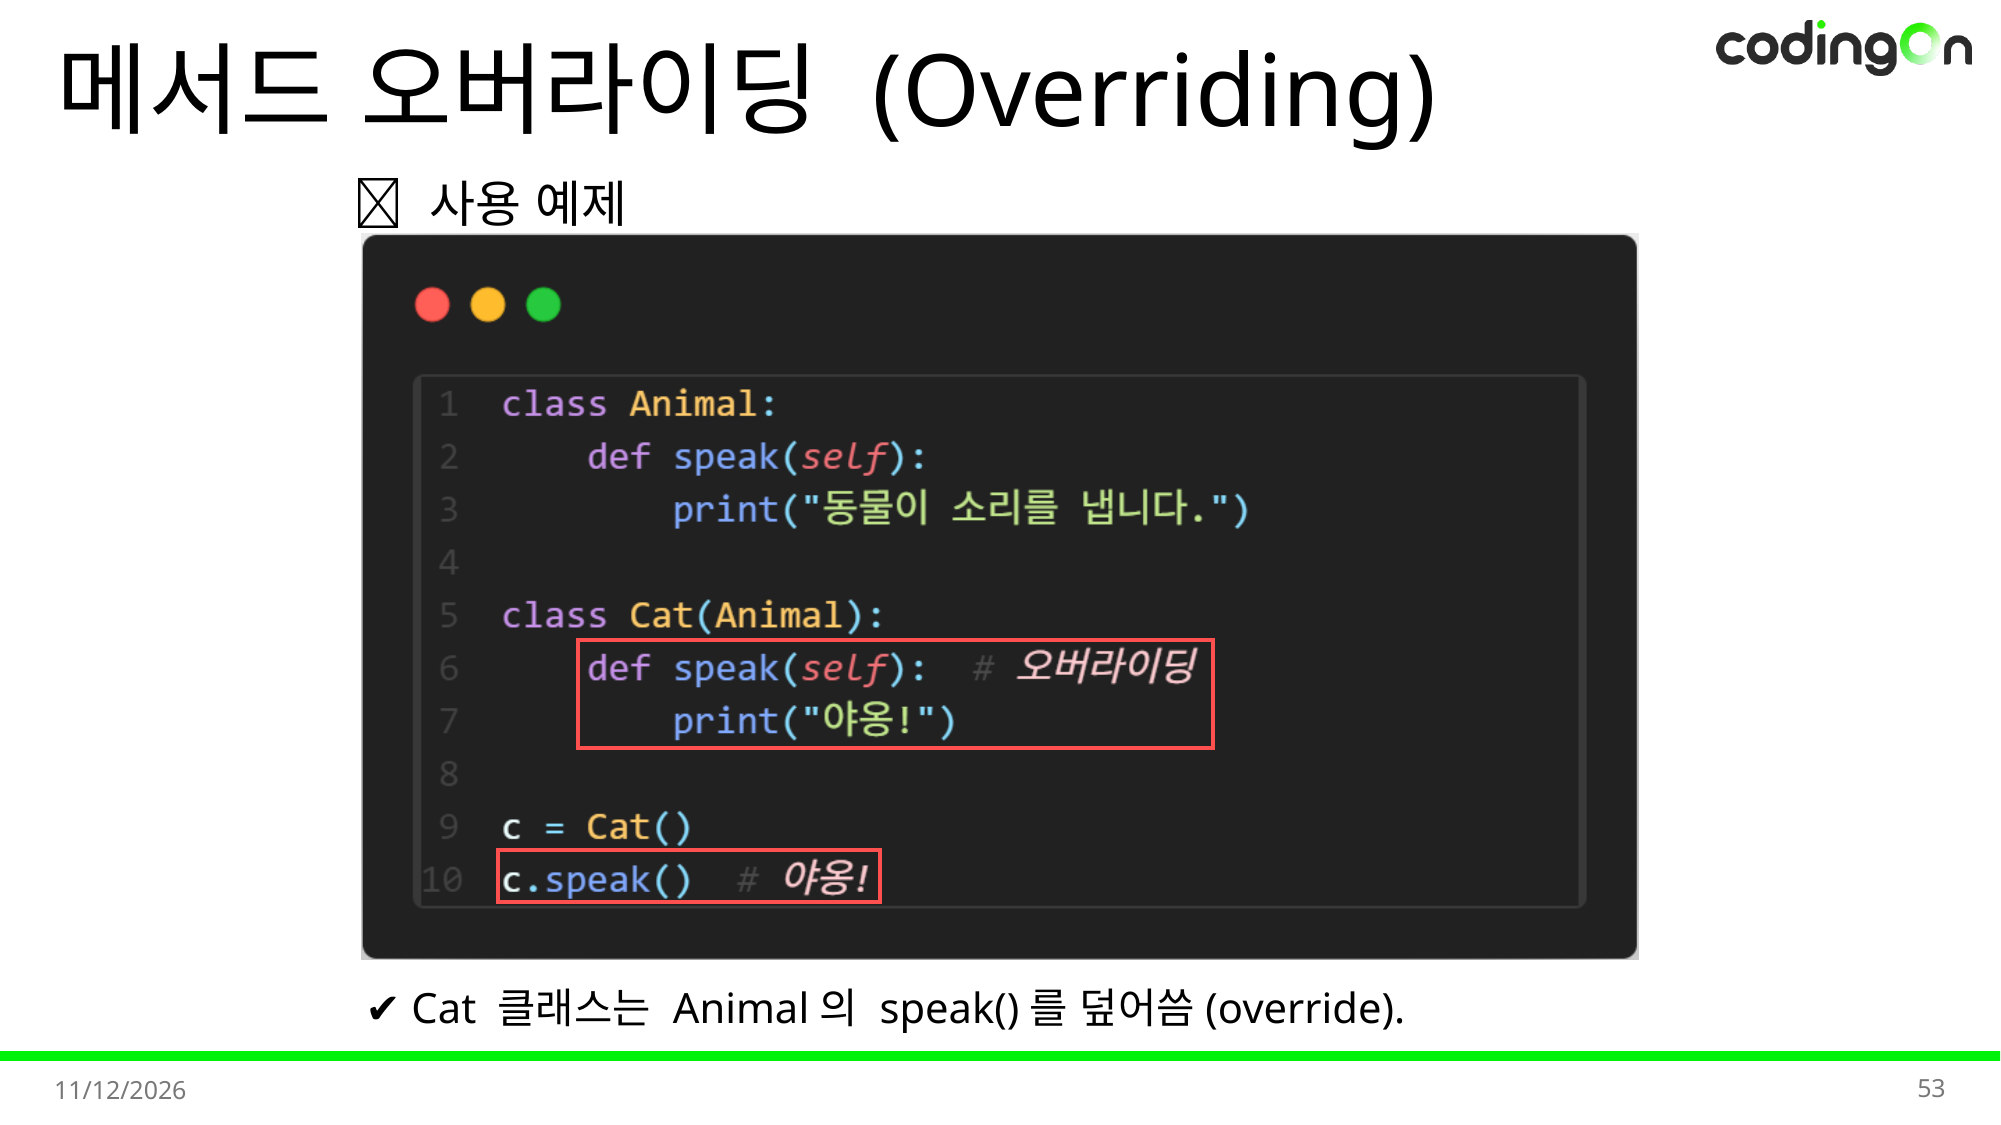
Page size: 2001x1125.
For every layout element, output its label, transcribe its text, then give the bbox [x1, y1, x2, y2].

picture [1767, 20, 1972, 76]
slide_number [39, 1061, 490, 1122]
text_box ✅ 사용 예제 [339, 135, 1442, 241]
text_box ✔️ Cat 클래스는 Animal의 speak()를 덮어씀(override). [350, 949, 1632, 1040]
slide_number 53 [1510, 1059, 1961, 1120]
title 메서드 오버라이딩 (Overriding) [41, 0, 1767, 188]
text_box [360, 233, 1639, 960]
